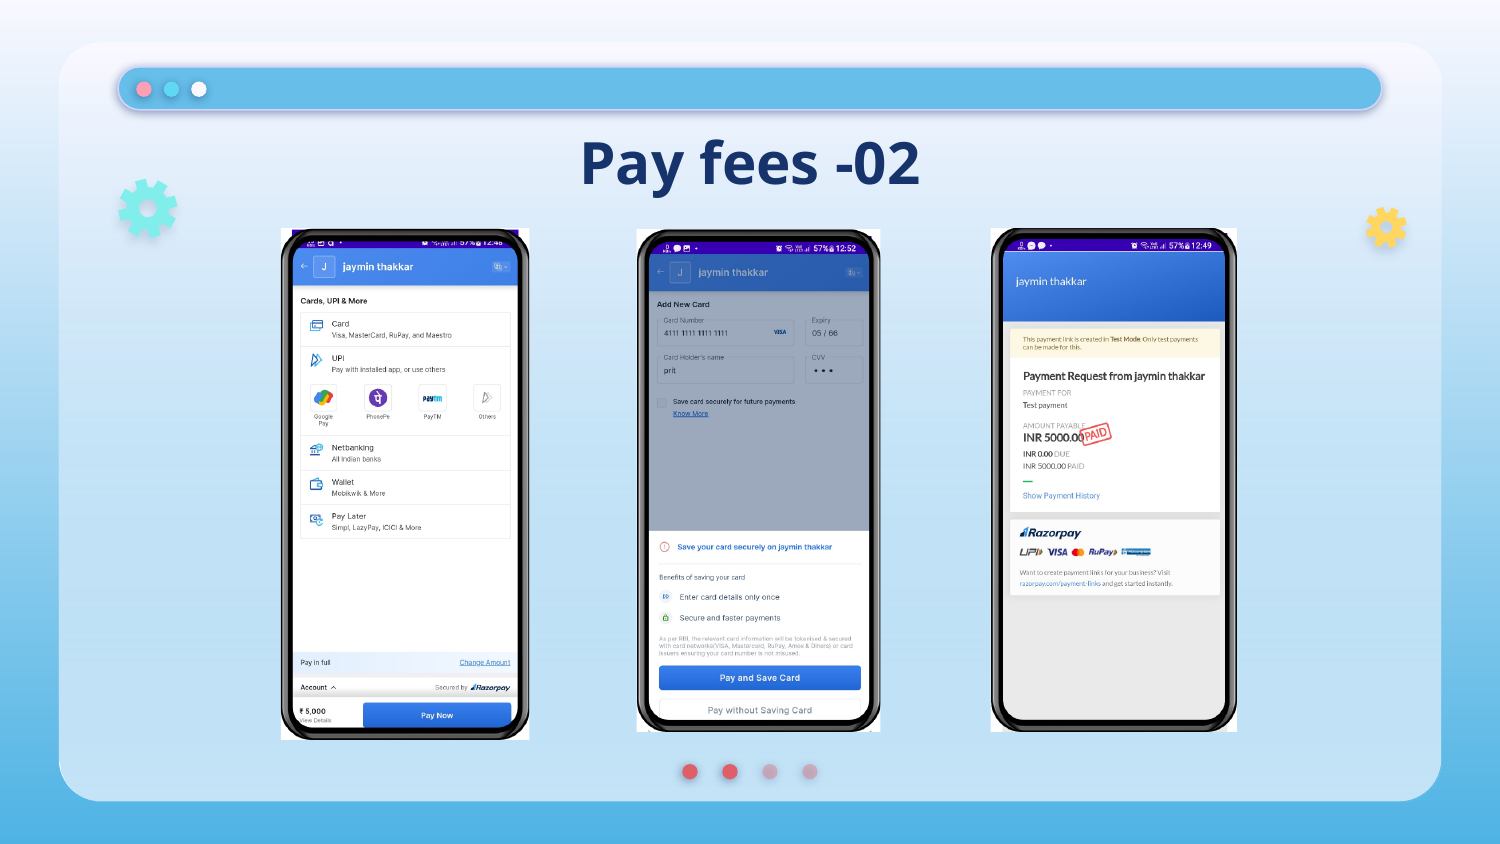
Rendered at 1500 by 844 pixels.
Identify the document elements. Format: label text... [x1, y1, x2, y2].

text_box [1365, 206, 1407, 248]
picture [636, 229, 881, 732]
text_box [118, 178, 178, 239]
picture [990, 228, 1238, 732]
title Pay fees -02 [118, 113, 1382, 208]
picture [280, 228, 530, 740]
